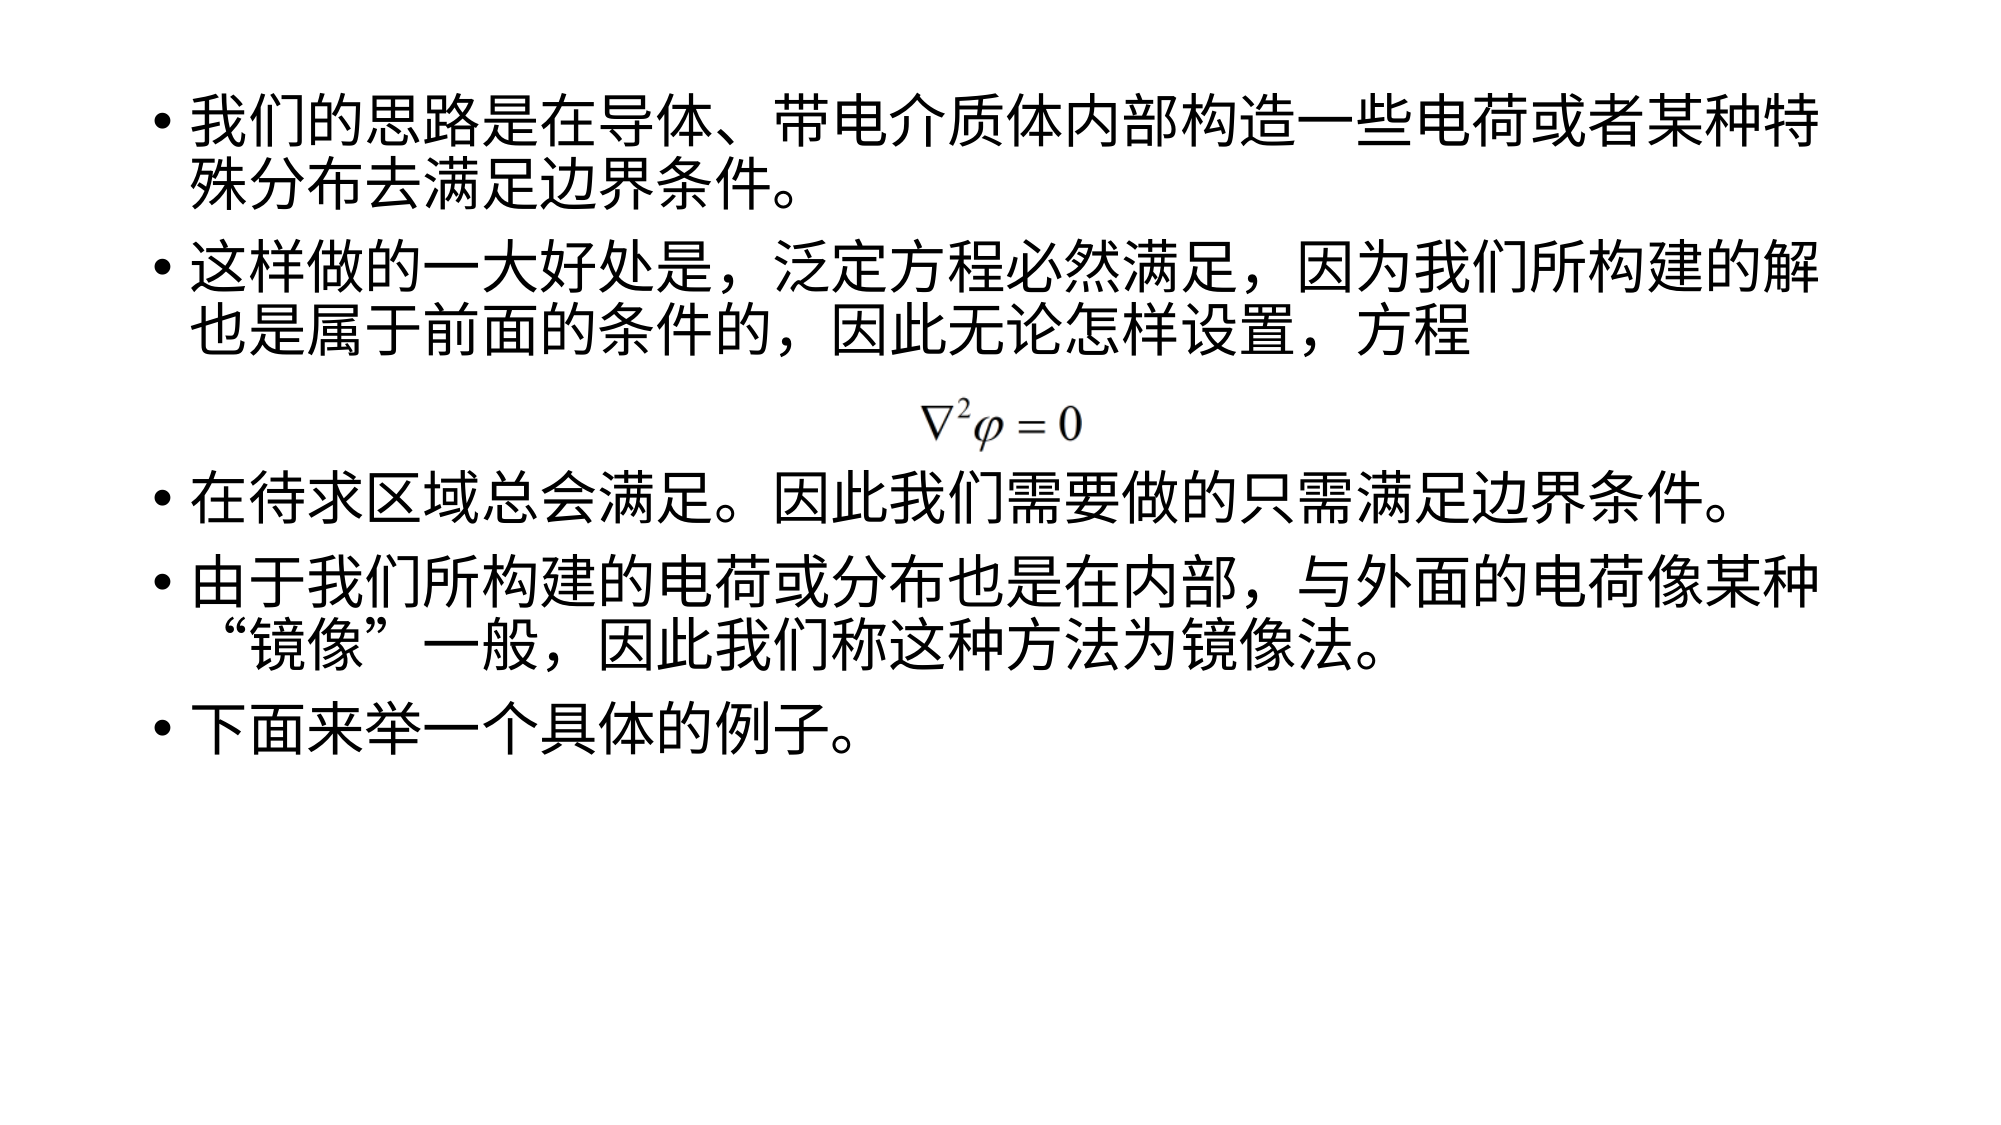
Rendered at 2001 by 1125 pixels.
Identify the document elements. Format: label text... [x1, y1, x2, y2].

list 我们的思路是在导体、带电介质体内部构造一些电荷或者某种特殊分布去满足边界条件。 这样做的一大好处是，泛定方程必然满足，因为我们所构建的解也是属于前面的条件的，因此无论怎样设置，方程 在待求区域总会满足。因此我们需要做的只需满足边界条件。 由于我们所构建的电荷或分布也是在内部，与外面的电荷像某种 “镜像”一般，因此我们称这种方法为镜像法。 下面来举一个具体的例子。 [137, 84, 1863, 1014]
picture [918, 383, 1082, 462]
